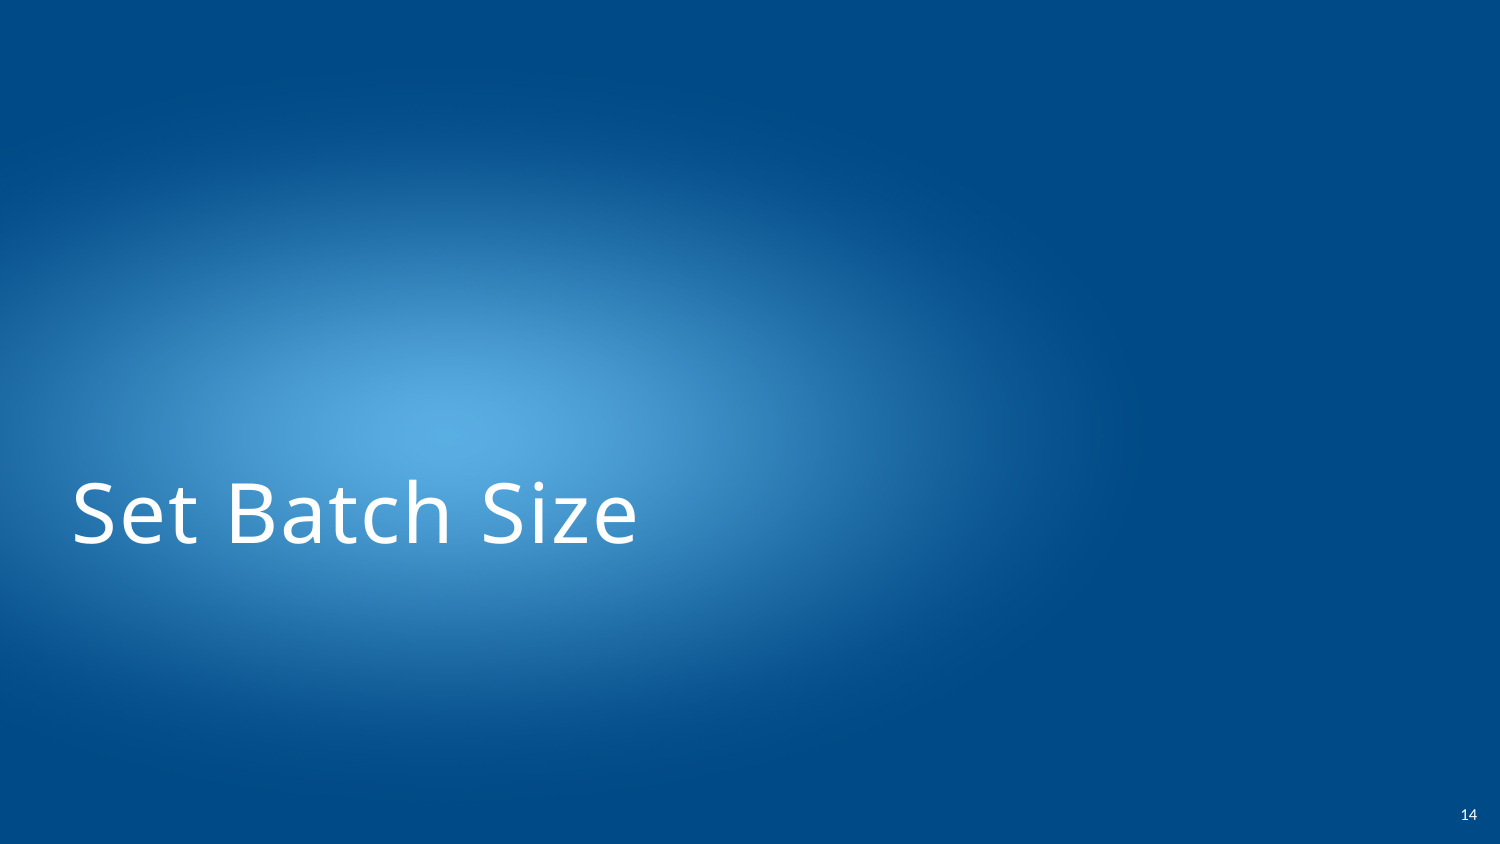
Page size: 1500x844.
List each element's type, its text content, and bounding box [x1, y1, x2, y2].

slide_number 14 [1127, 791, 1478, 837]
title Set Batch Size [71, 396, 1420, 561]
picture [0, 0, 1500, 844]
